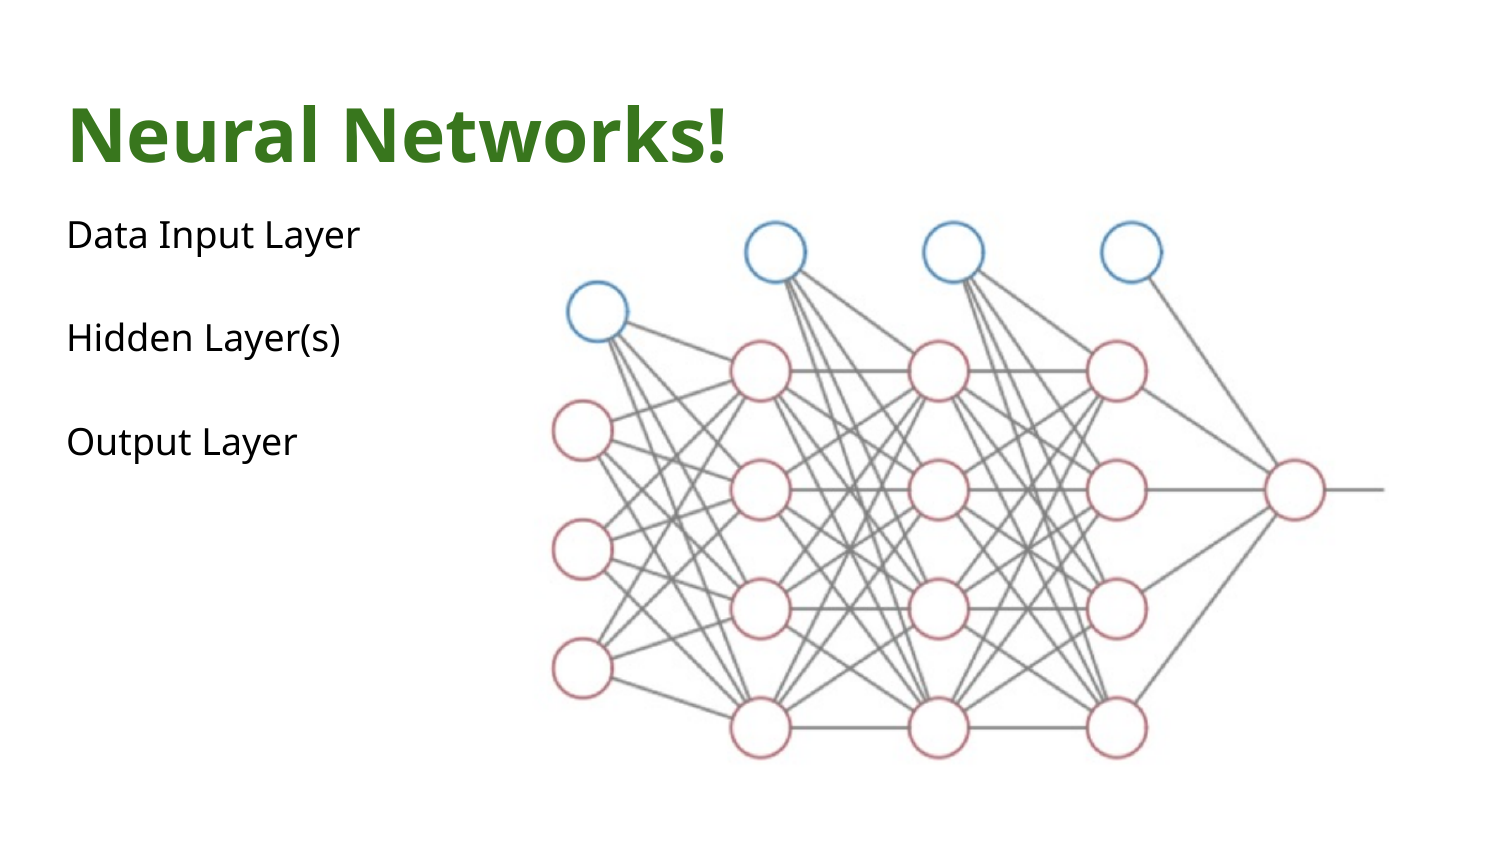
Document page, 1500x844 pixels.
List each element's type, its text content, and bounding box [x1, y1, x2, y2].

title Neural Networks! [51, 72, 1449, 167]
picture [526, 197, 1398, 787]
list Data Input Layer Hidden Layer(s) Output Layer [51, 189, 1449, 750]
